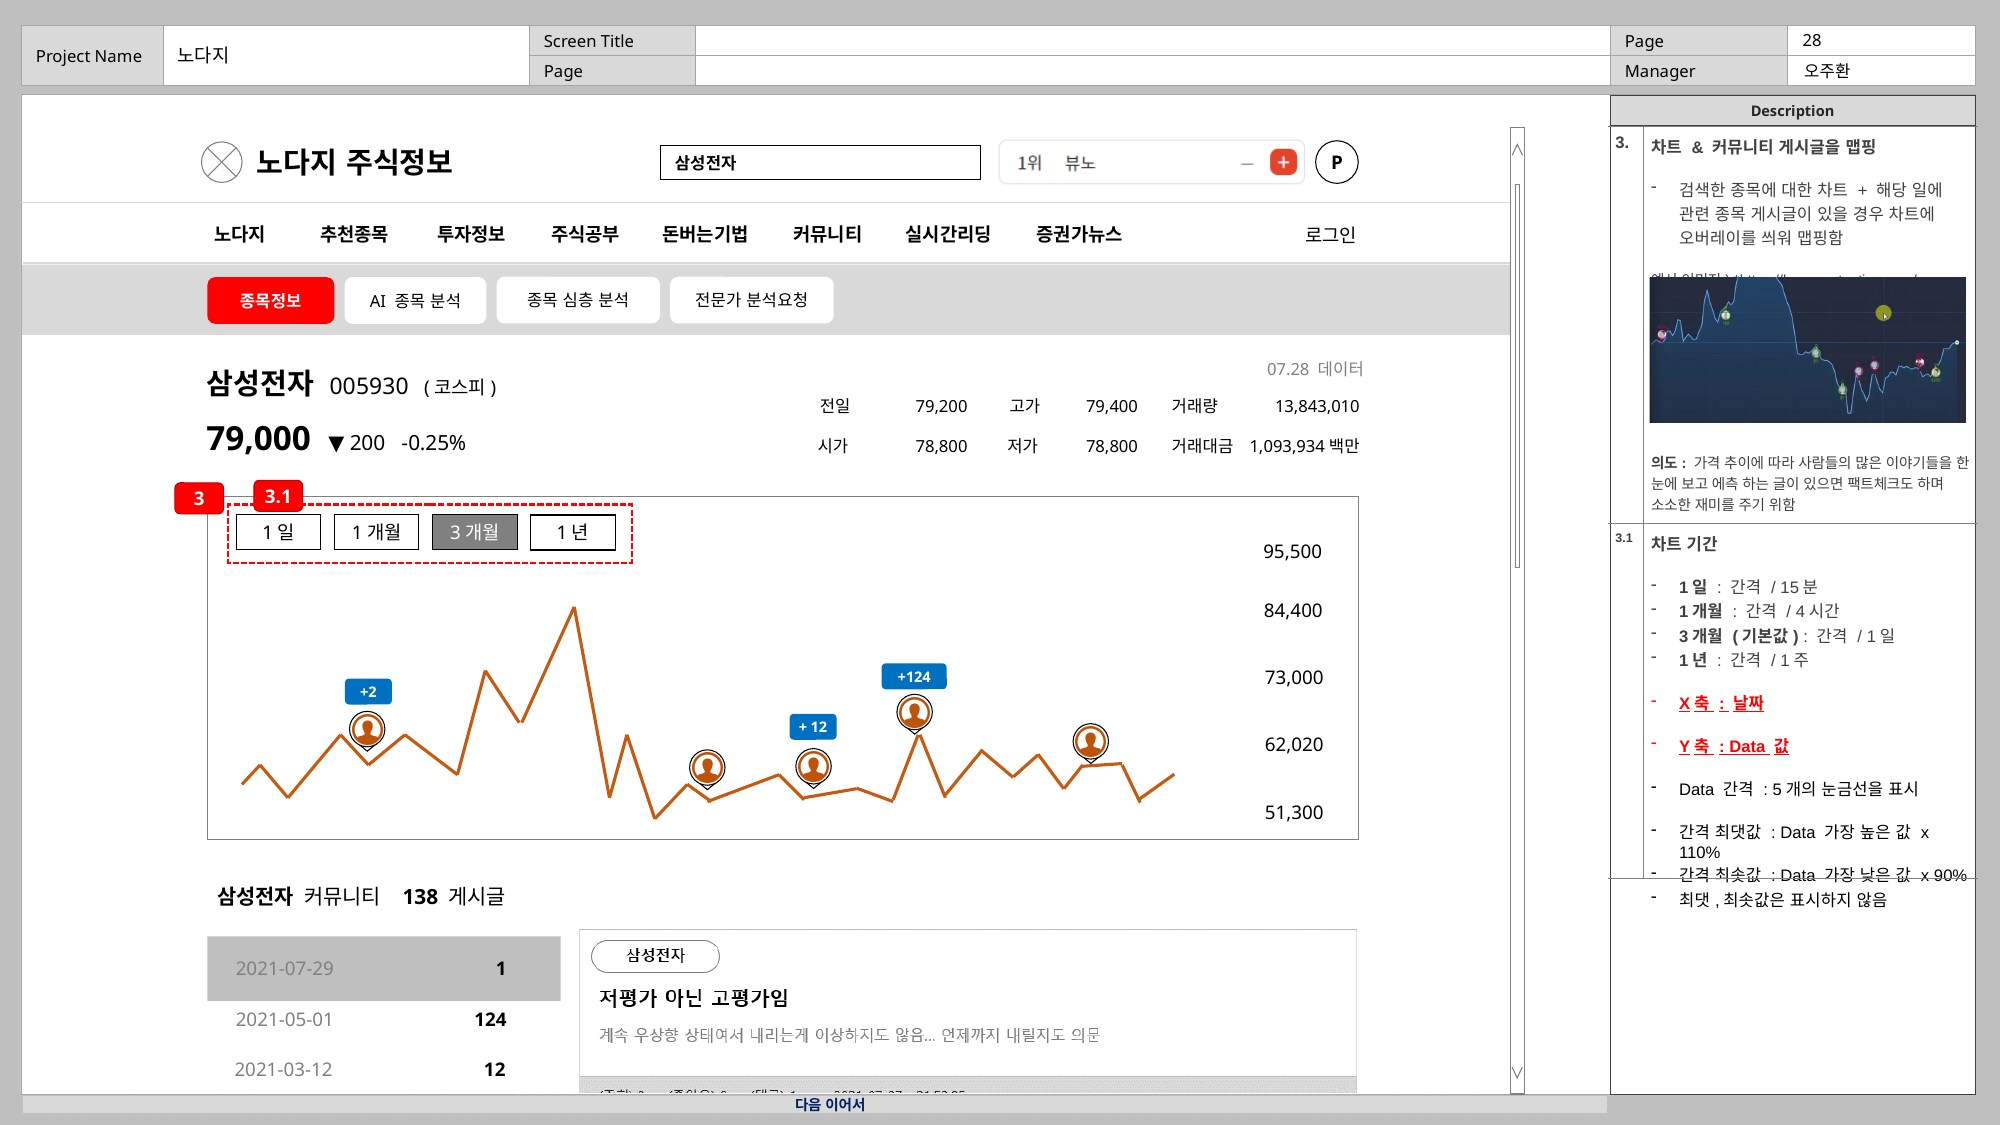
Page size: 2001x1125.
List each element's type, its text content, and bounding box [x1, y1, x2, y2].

text_box 삼성전자 커뮤니티 138 게시글 [202, 875, 663, 916]
text_box 2021-07-29 [220, 949, 361, 987]
text_box 전일 시가 [783, 388, 887, 464]
text_box 2021-03-12 [219, 1050, 360, 1088]
text_box [206, 935, 562, 1002]
picture [992, 134, 1313, 190]
table_cell 차트 기간 1일 : 간격 / 15분 1개월 : 간격 / 4시간 3개월 (기본값) : 간격 / 1일 1년 : 간격 / 1주 X축 : 날짜 Y축 : Data 값 Data 간격 : 5개의 눈금선을 표시 간격 최댓값 : Data 가장 높은 값 x 110% 간격 최솟값 : Data 가장 낮은 값 x 90% 최댓,최솟값은 표시하지 않음 [1644, 524, 1978, 878]
text_box 고가 저가 [973, 388, 1060, 464]
text_box 13,843,010 1,093,934백만 [1203, 388, 1375, 464]
text_box 커뮤니티 [754, 215, 875, 253]
text_box 79,000 ▼ 200 -0.25% [191, 409, 653, 465]
text_box 95,500 [1218, 532, 1367, 570]
picture [1649, 277, 1966, 423]
text_box 투자정보 [404, 215, 519, 253]
text_box 삼성전자 [659, 144, 982, 181]
text_box 증권가뉴스 [1006, 214, 1154, 253]
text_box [201, 136, 500, 188]
text_box 73,000 [1220, 658, 1368, 696]
text_box 1 [361, 949, 522, 987]
text_box [227, 503, 633, 564]
text_box 종목 심층 분석 [495, 275, 662, 325]
table_header 3. [1608, 127, 1643, 523]
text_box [689, 749, 725, 790]
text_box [1073, 723, 1109, 764]
text_box 79,400 78,800 [1060, 388, 1156, 464]
list 노다지 [162, 26, 529, 86]
text_box 3.1 [252, 479, 304, 504]
text_box [206, 496, 1359, 840]
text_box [1510, 127, 1524, 1095]
text_box 84,400 [1219, 591, 1367, 629]
text_box 돈버는기법 [631, 215, 754, 253]
text_box 삼성전자 005930 (코스피) [191, 358, 653, 408]
text_box 2021-05-01 [220, 1002, 361, 1038]
text_box P [1314, 139, 1360, 185]
text_box 124 [361, 1002, 522, 1038]
text_box 12 [360, 1050, 521, 1088]
text_box 노다지 [188, 215, 287, 253]
table_header 차트 & 커뮤니티 게시글을 맵핑 검색한 종목에 대한 차트 + 해당 일에 관련 종목 게시글이 있을 경우 차트에 오버레이를 씌워 맵핑함 예시 이미지) *https://ko.expertoption.com/ 의도: 가격 추이에 따라 사람들의 많은 이야기들을 한 눈에 보고 에측 하는 글이 있으면 팩트체크도 하며 소소한 재미를 주기 위함 [1644, 127, 1978, 523]
text_box 추천종목 [287, 215, 404, 253]
table_cell 3.1 [1608, 524, 1643, 878]
text_box AI 종목 분석 [343, 276, 488, 325]
text_box 62,020 [1220, 725, 1368, 763]
text_box 로그인 [1186, 216, 1372, 254]
text_box 주식공부 [519, 215, 631, 253]
text_box 다음 이어서 [22, 1095, 1608, 1114]
text_box [21, 264, 1510, 336]
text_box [795, 748, 832, 789]
text_box 전문가 분석요청 [669, 275, 835, 325]
text_box 79,200 78,800 [890, 388, 973, 464]
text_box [349, 711, 385, 752]
text_box 실시간리딩 [875, 214, 1006, 253]
picture [579, 929, 1357, 1093]
text_box 07.28 데이터 [1241, 351, 1390, 387]
text_box 거래량 거래대금 [1156, 388, 1203, 464]
text_box 3 [173, 481, 225, 515]
list 오주환 [1789, 59, 1976, 85]
text_box 51,300 [1220, 792, 1368, 831]
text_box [241, 606, 1175, 819]
text_box 종목정보 [206, 276, 336, 325]
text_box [896, 694, 933, 735]
